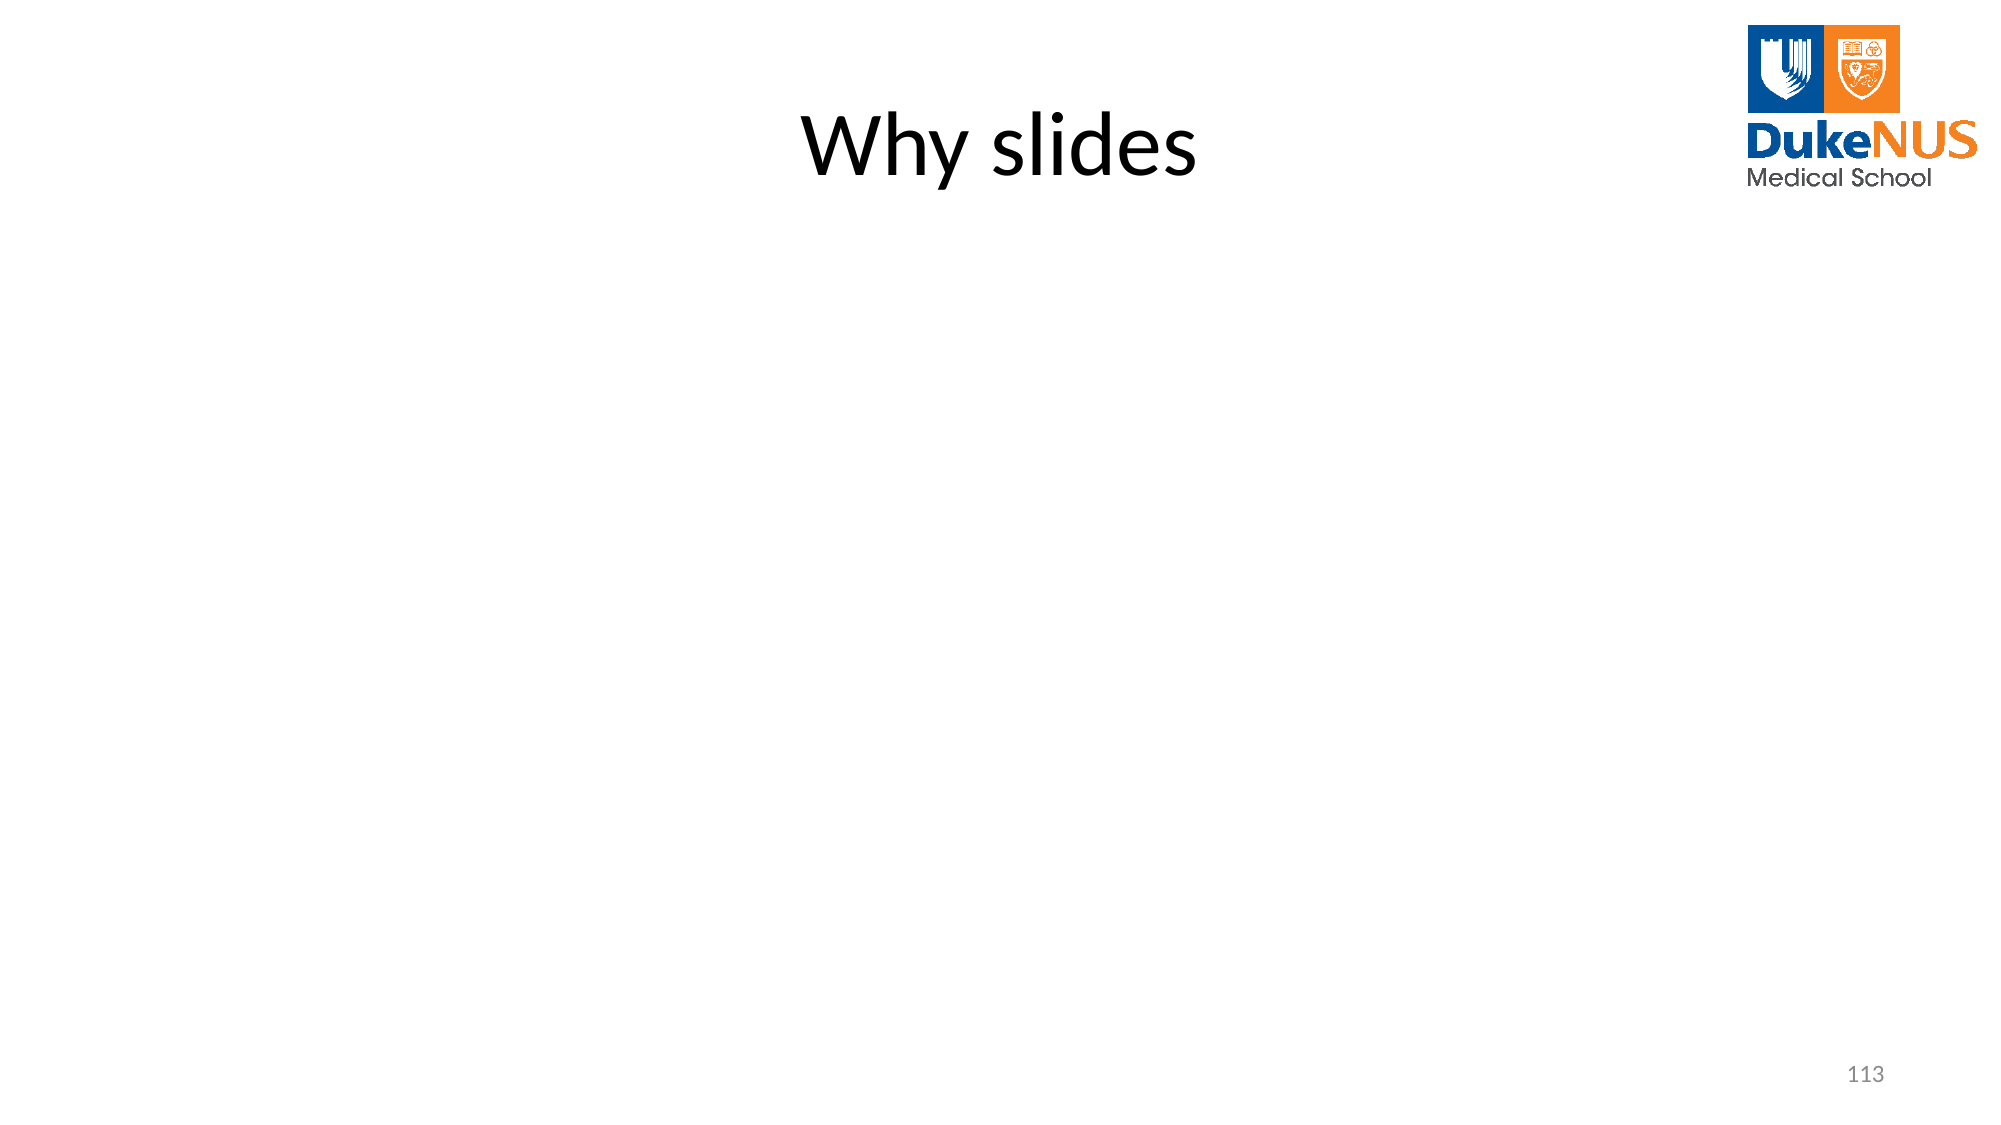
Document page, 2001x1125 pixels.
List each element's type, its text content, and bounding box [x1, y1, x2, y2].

slide_number 113 [1433, 1042, 1900, 1103]
title Why slides [99, 45, 1900, 233]
picture [1737, 12, 1978, 189]
